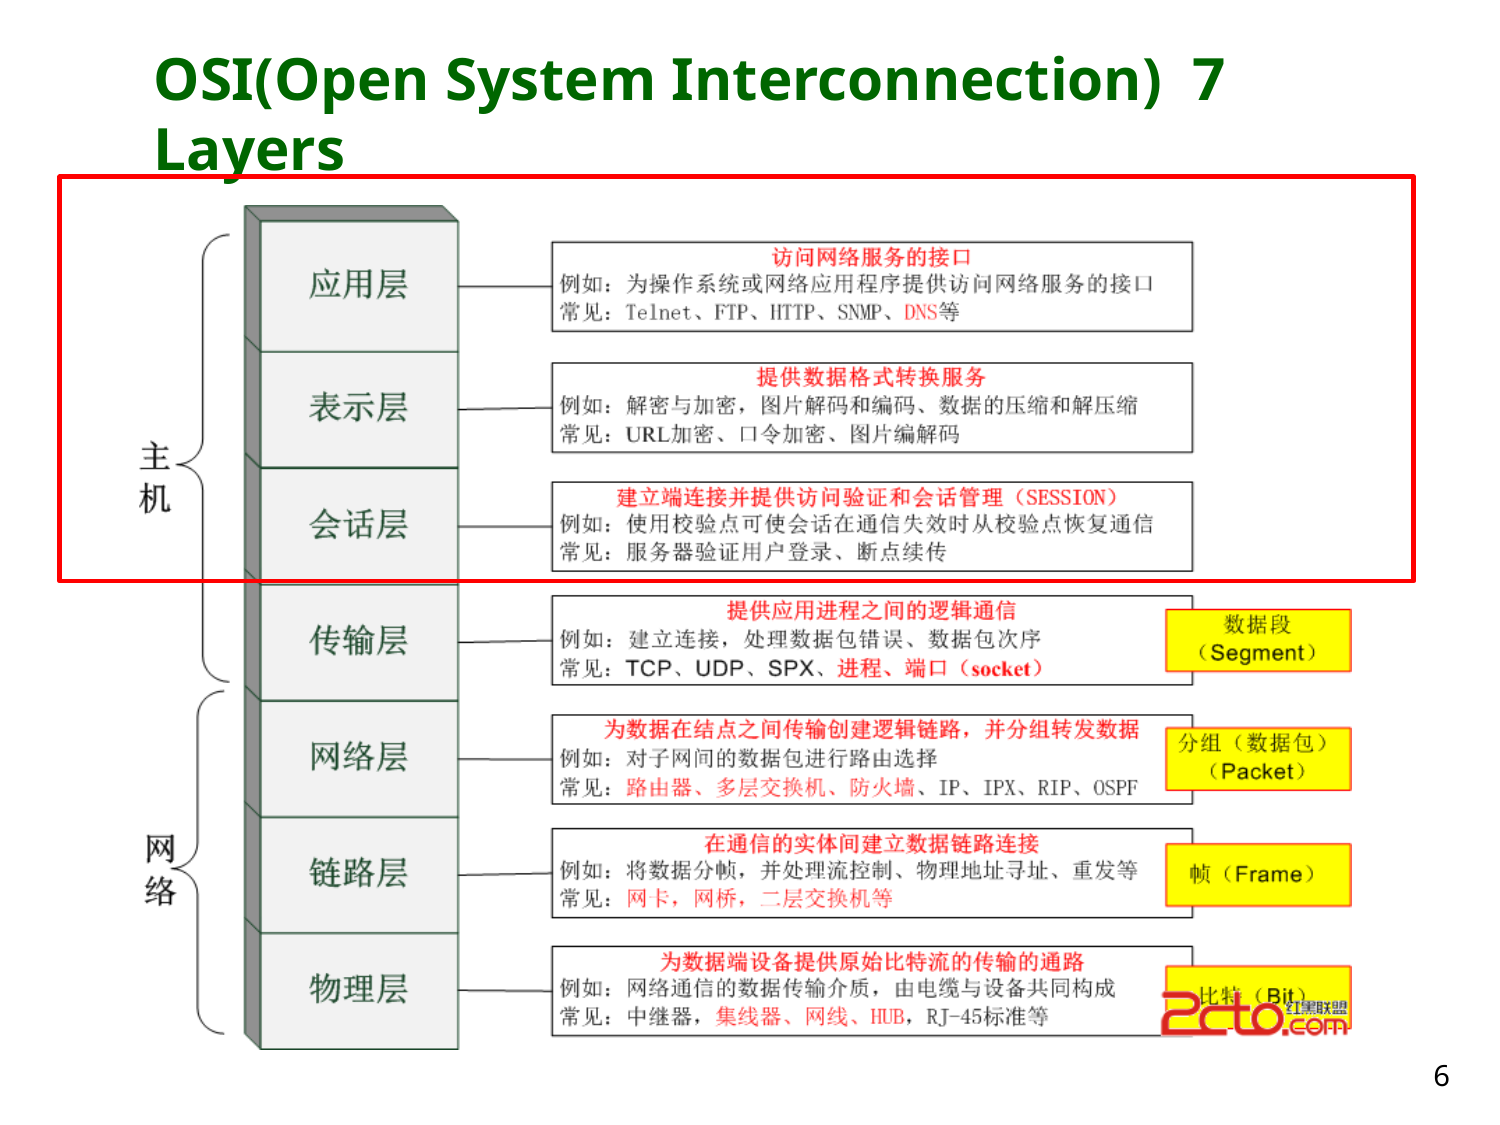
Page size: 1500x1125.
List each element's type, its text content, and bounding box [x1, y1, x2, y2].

slide_number 6 [1362, 1050, 1466, 1125]
title OSI(Open System Interconnection) 7 Layers [138, 46, 1414, 176]
text_box [59, 176, 1414, 582]
picture [138, 205, 1352, 1050]
